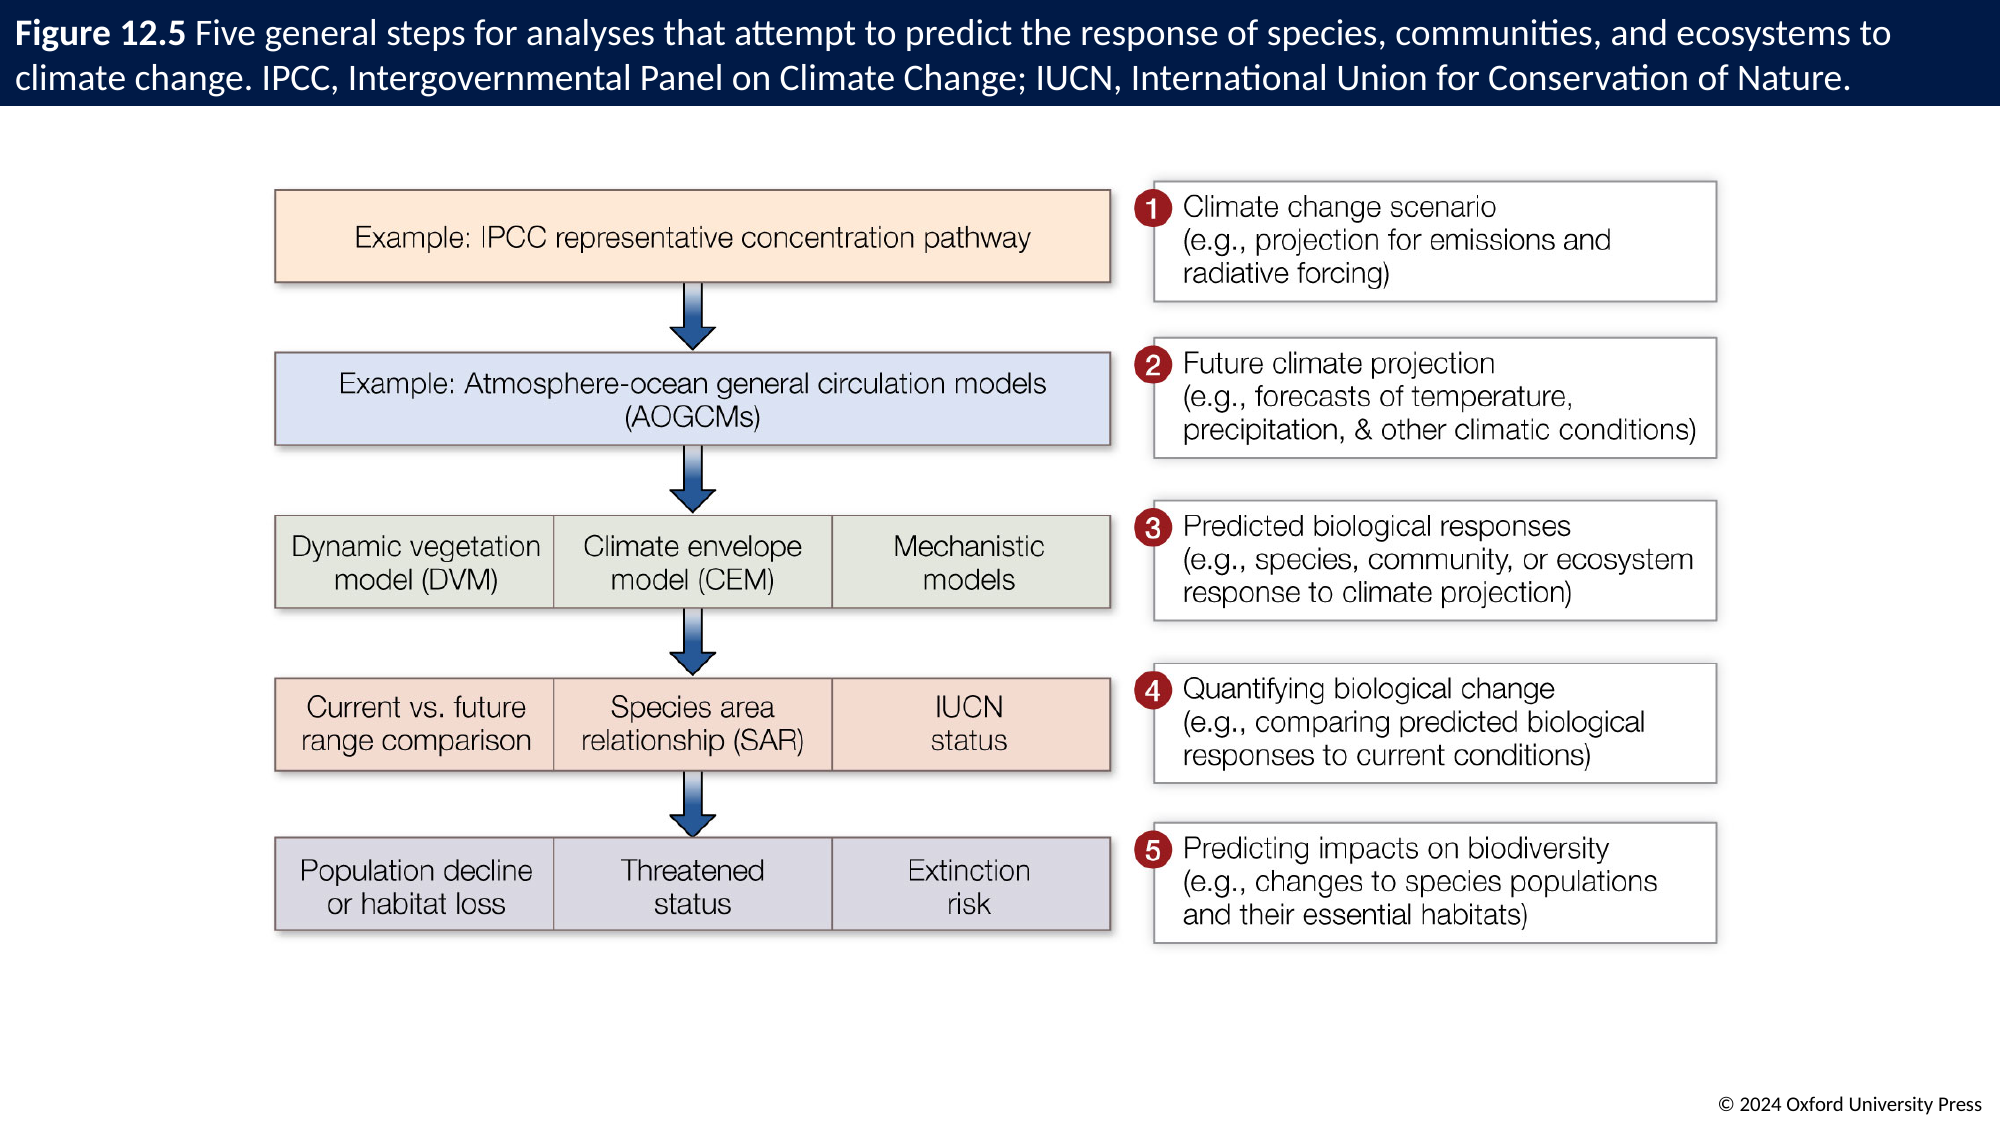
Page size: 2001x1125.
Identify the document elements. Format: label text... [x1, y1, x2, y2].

title Figure 12.5 Five general steps for analyses that attempt to predict the response of species, communities, and ecosystems to climate change. IPCC, Intergovernmental Panel on Climate Change; IUCN, International Union for Conservation of Nature. [0, 0, 2000, 106]
picture [265, 163, 1735, 962]
